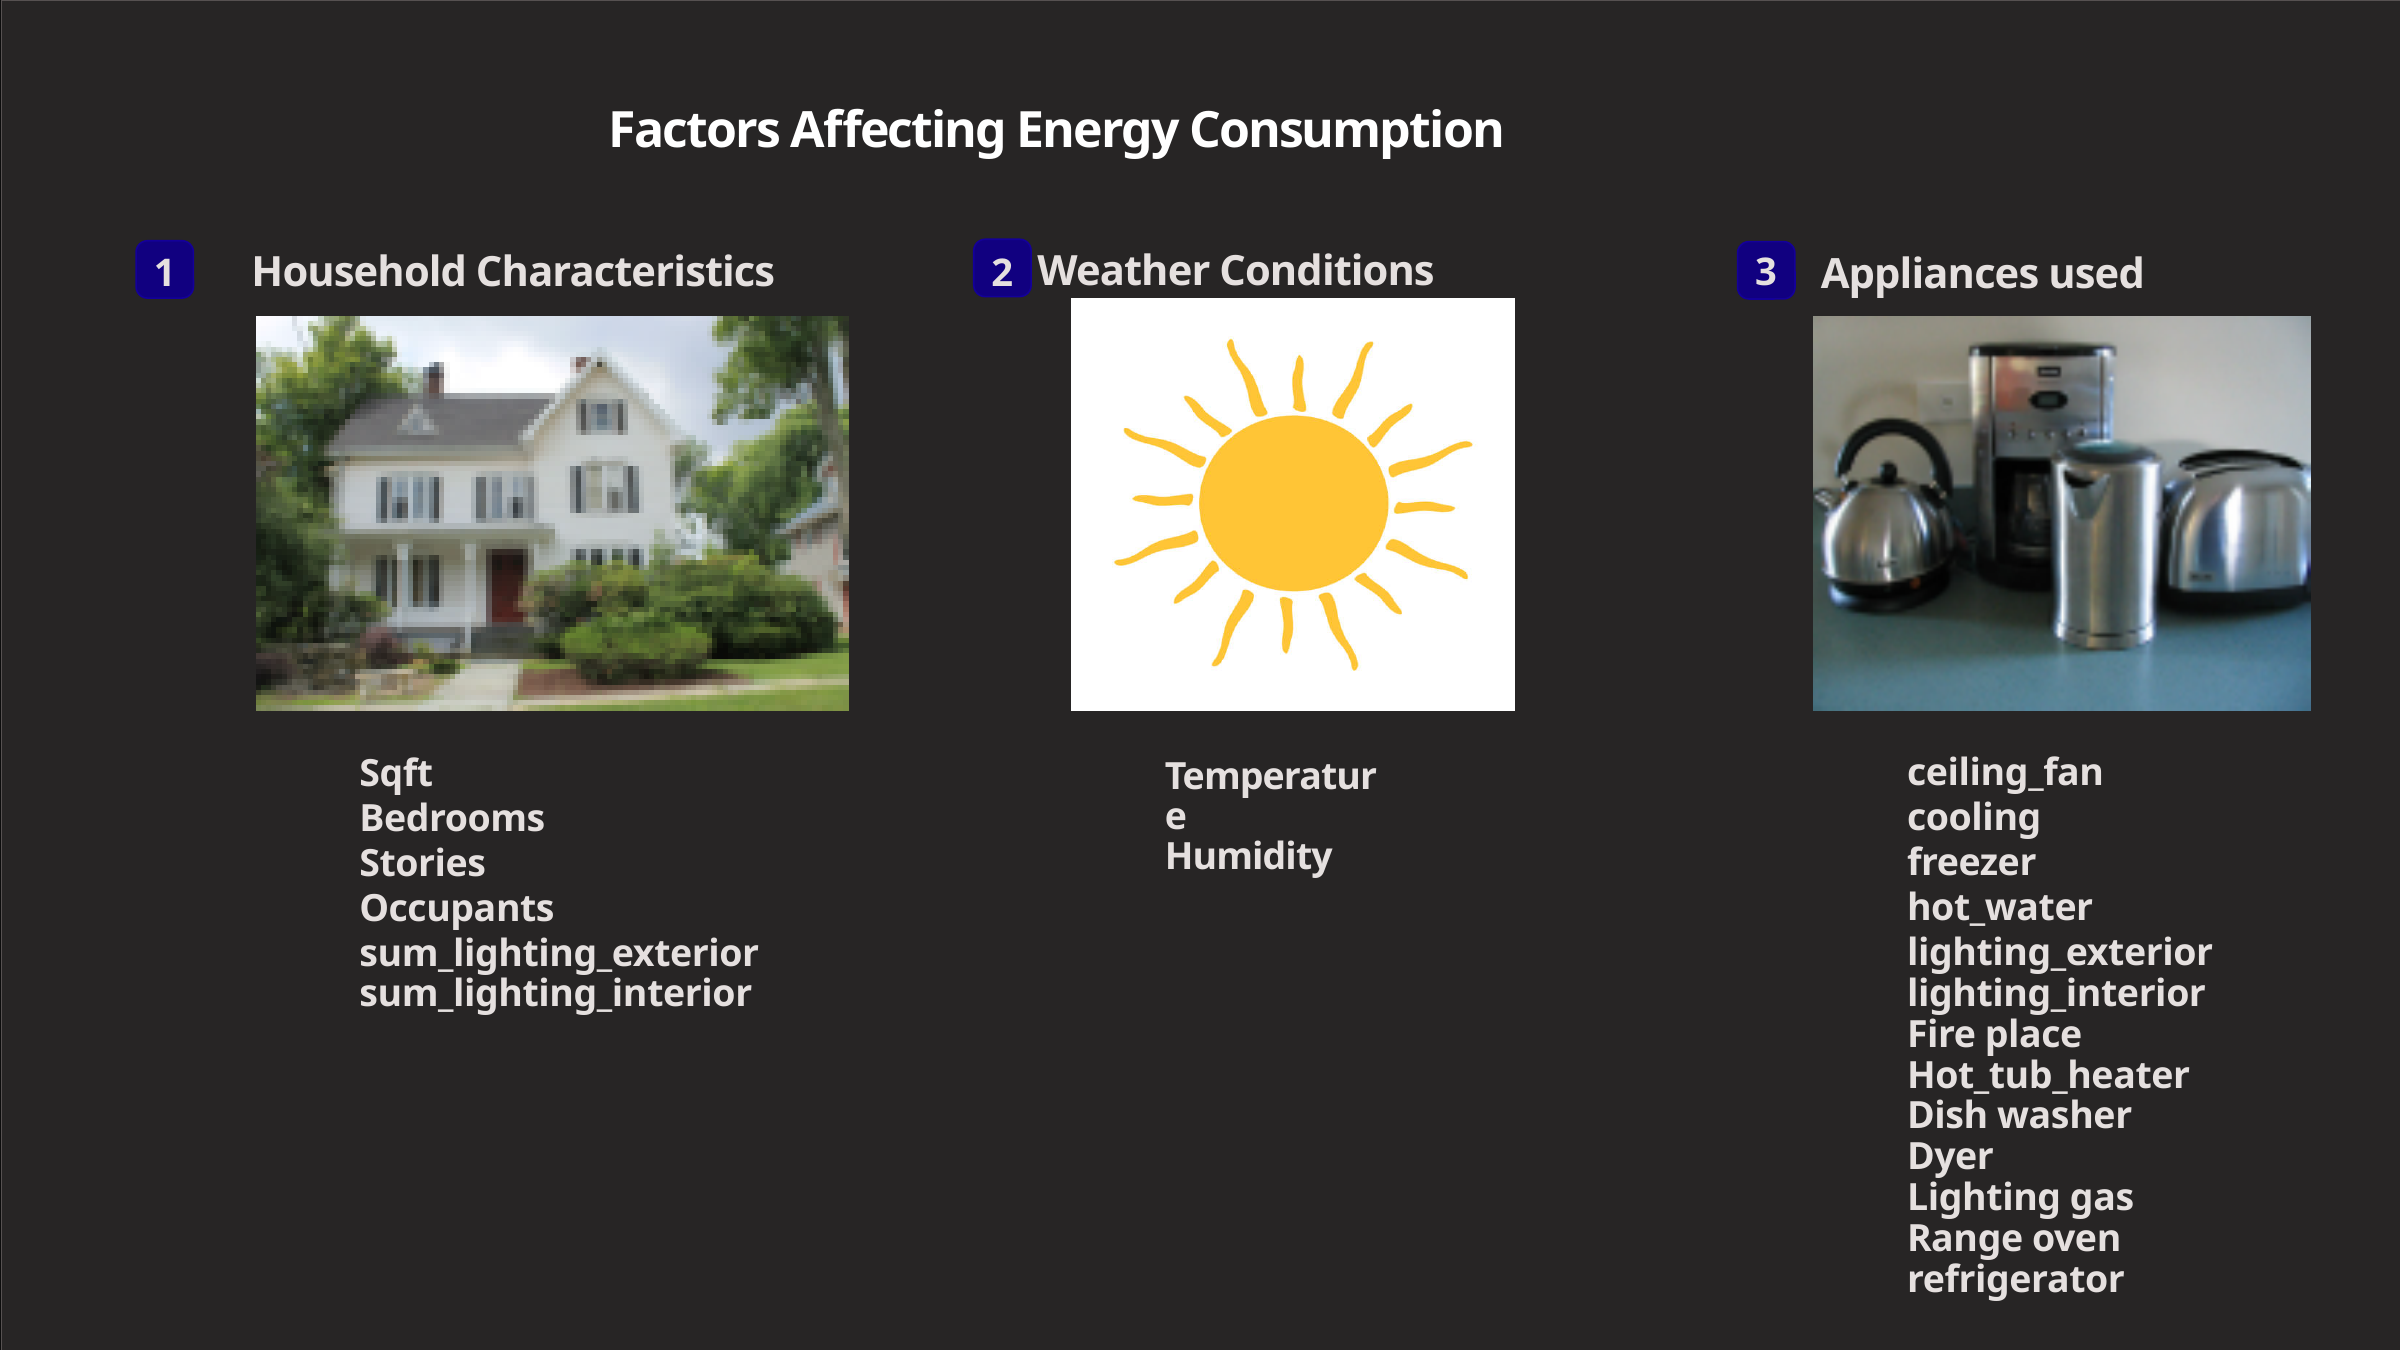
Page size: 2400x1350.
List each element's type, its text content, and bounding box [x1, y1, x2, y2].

text_box ceiling_fan cooling freezer hot_water lighting_exterior lighting_interior Fire place Hot_tub_heater Dish washer Dyer Lighting gas Range oven refrigerator [1892, 740, 2400, 1108]
text_box Temperature Humidity [1149, 749, 1405, 830]
text_box [136, 240, 194, 299]
text_box [1737, 241, 1795, 299]
picture [1812, 316, 2311, 711]
picture [256, 316, 849, 711]
text_box Factors Affecting Energy Consumption [594, 70, 1747, 150]
text_box Sqft Bedrooms Stories Occupants sum_lighting_exterior sum_lighting_interior [344, 741, 855, 986]
picture [1071, 298, 1515, 711]
text_box 3 [1753, 238, 1779, 286]
text_box 2 [990, 238, 1015, 287]
text_box [973, 239, 1032, 297]
text_box [1, 0, 2400, 1350]
text_box Appliances used [1805, 249, 2062, 290]
text_box Household Characteristics [236, 246, 634, 287]
text_box Weather Conditions [1022, 246, 1318, 286]
text_box 1 [155, 239, 174, 288]
